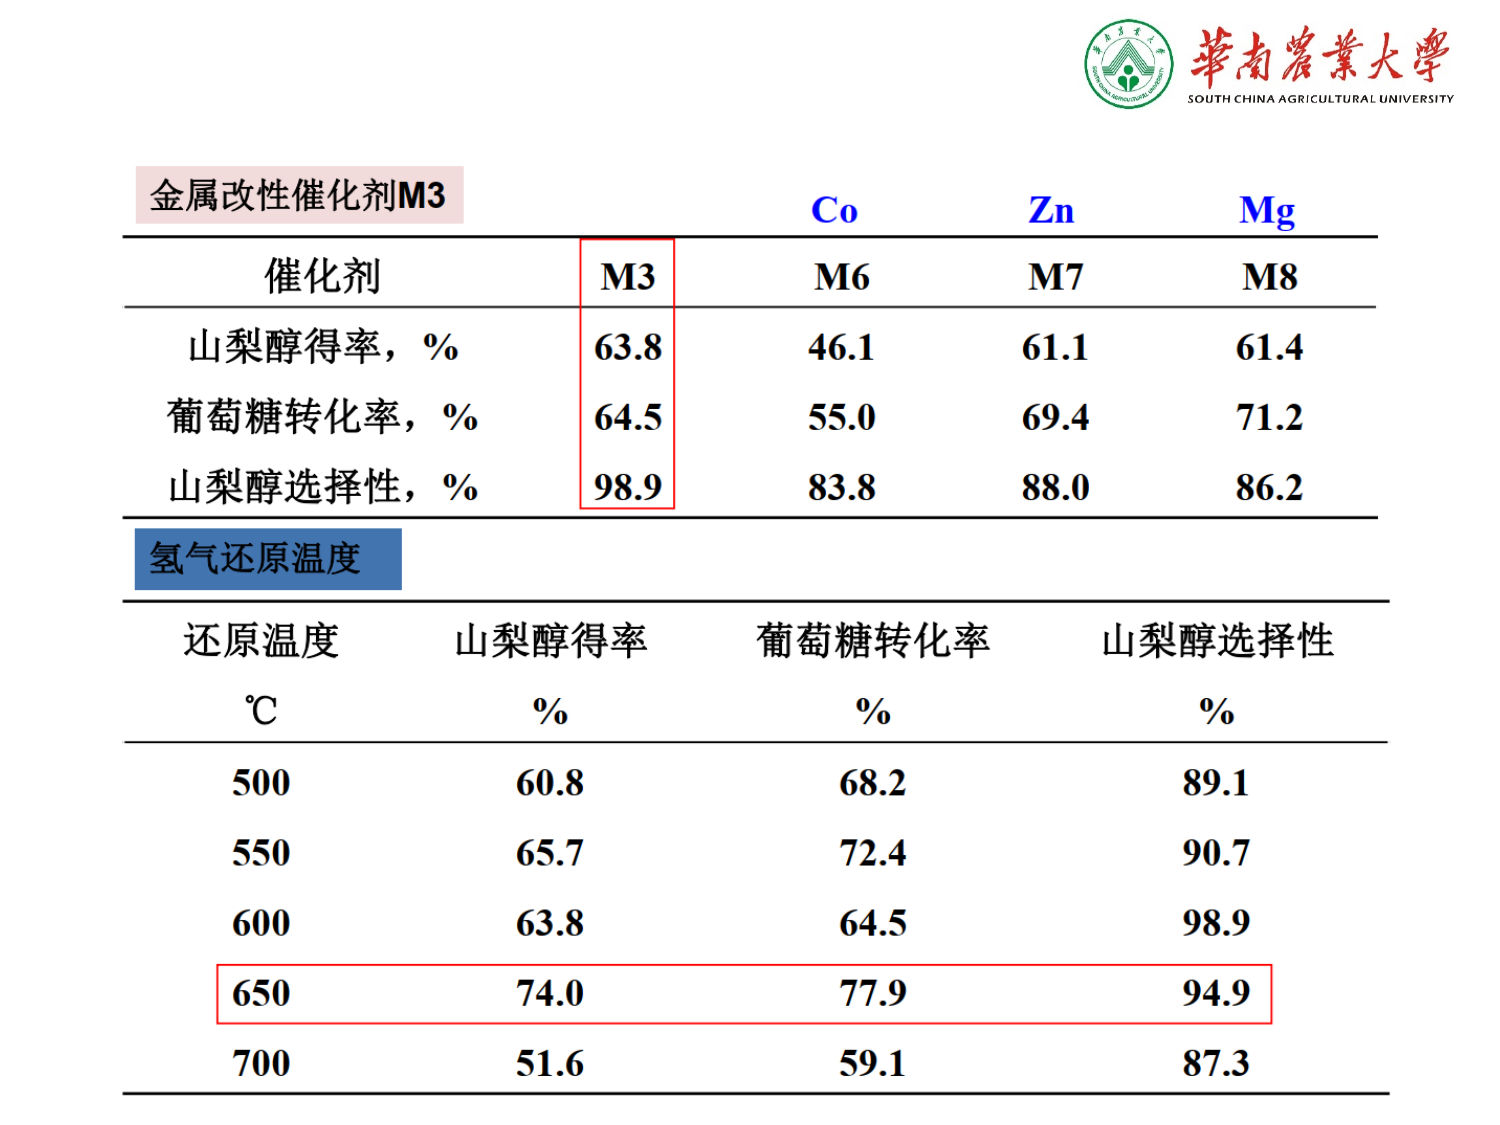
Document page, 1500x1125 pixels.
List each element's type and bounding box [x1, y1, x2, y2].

picture [1024, 0, 1500, 127]
picture [117, 164, 1398, 1098]
